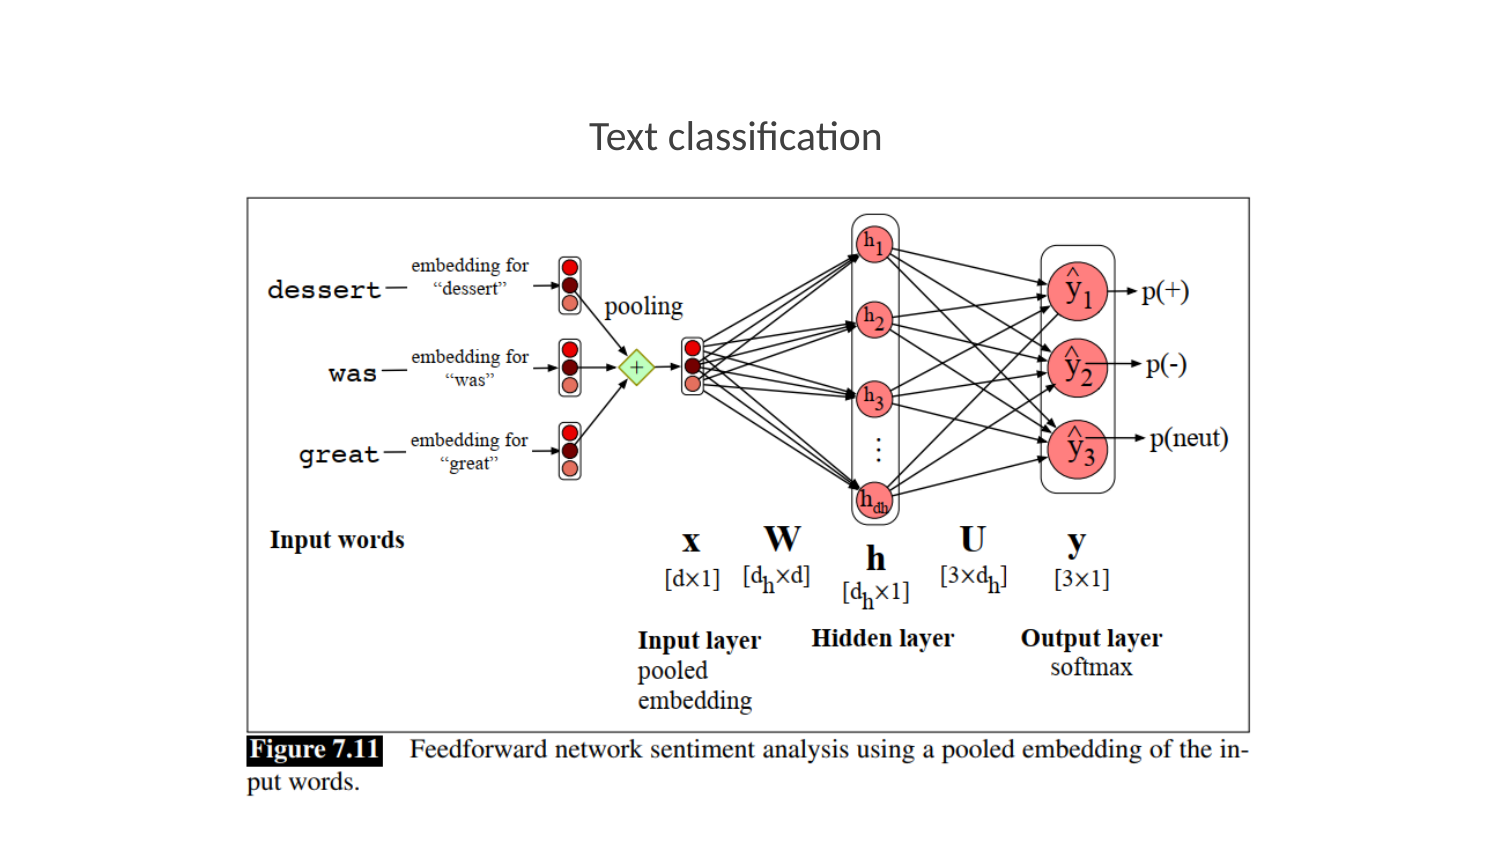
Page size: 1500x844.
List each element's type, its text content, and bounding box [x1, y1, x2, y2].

text_box Text classification [549, 101, 921, 167]
picture [235, 186, 1265, 806]
